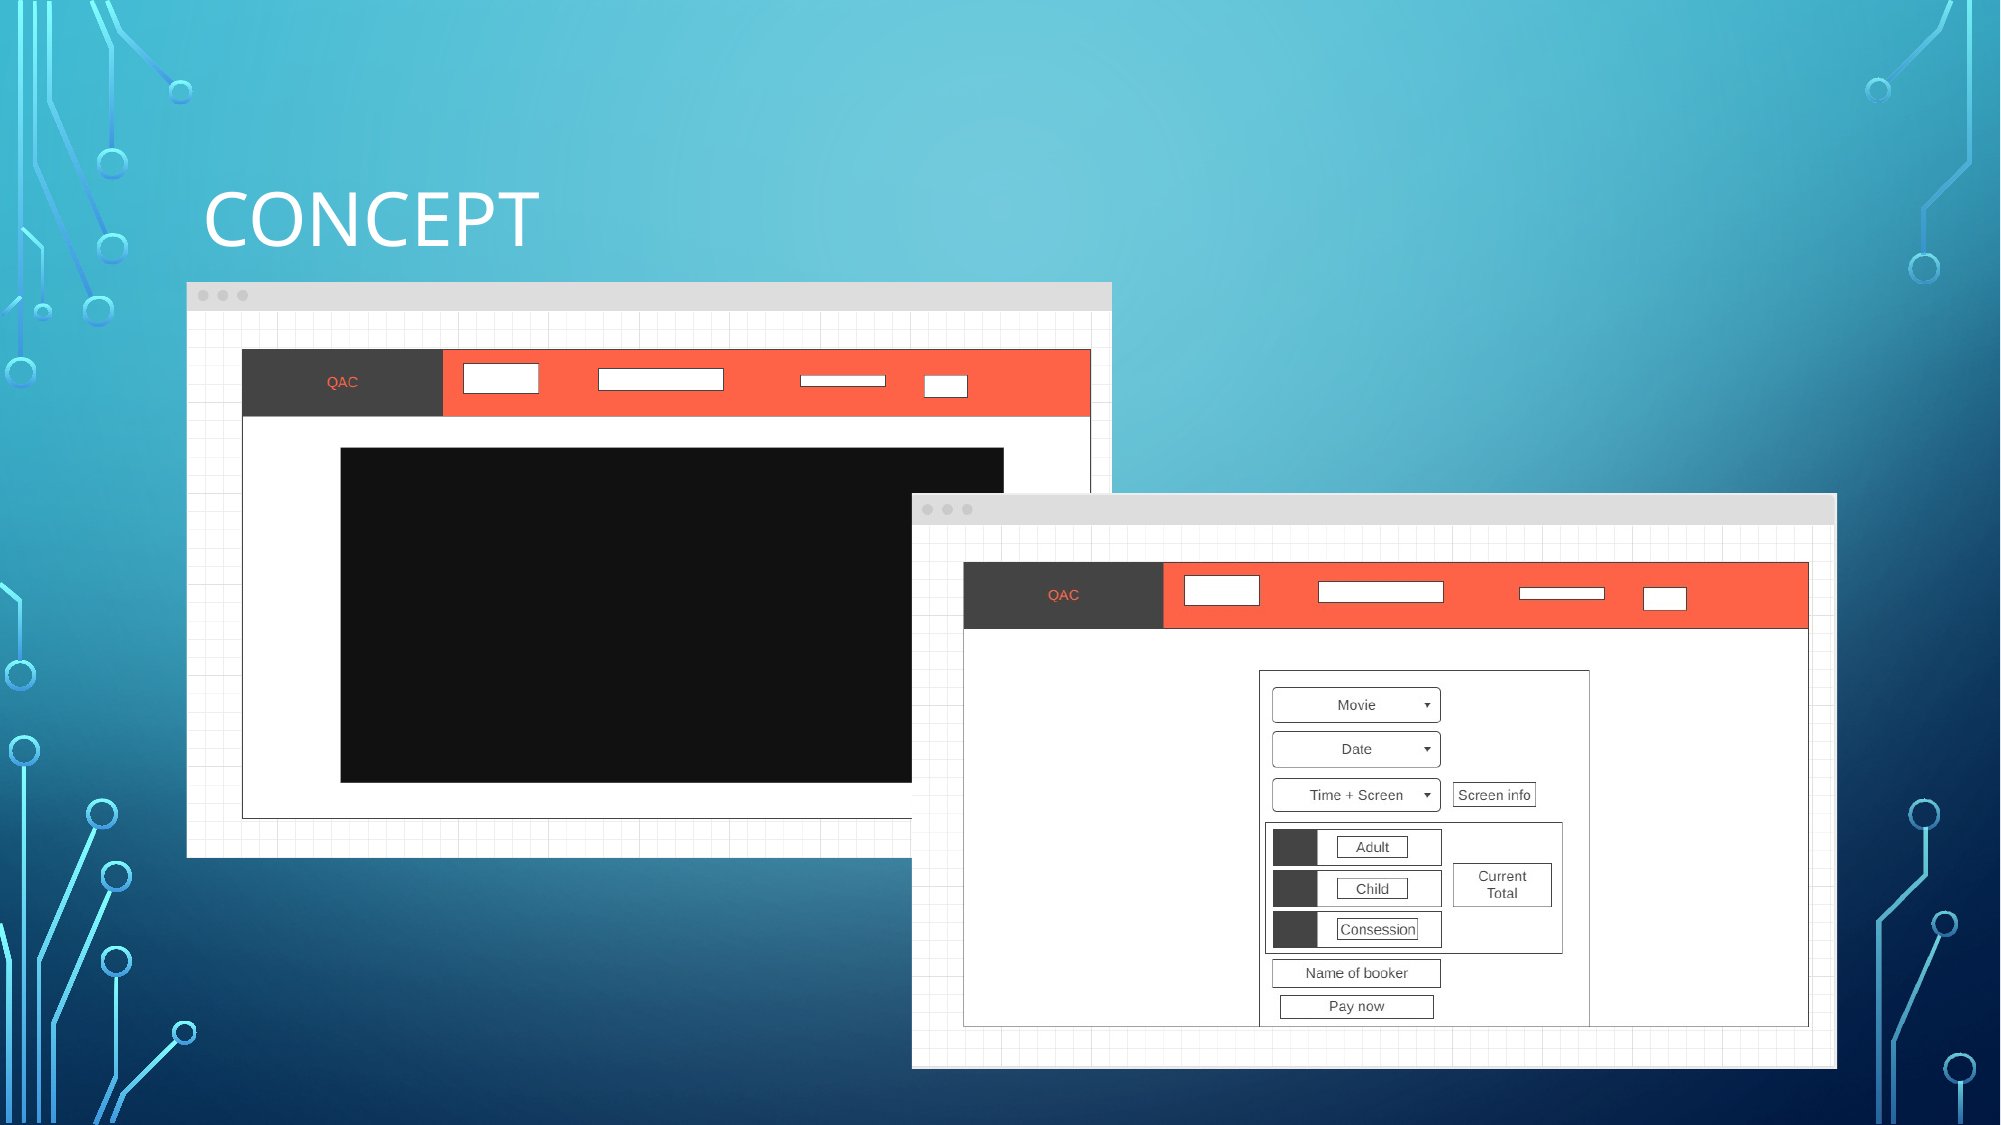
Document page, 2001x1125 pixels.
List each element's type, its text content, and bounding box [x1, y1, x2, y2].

picture [186, 282, 1838, 1069]
title Concept [187, 101, 1813, 344]
